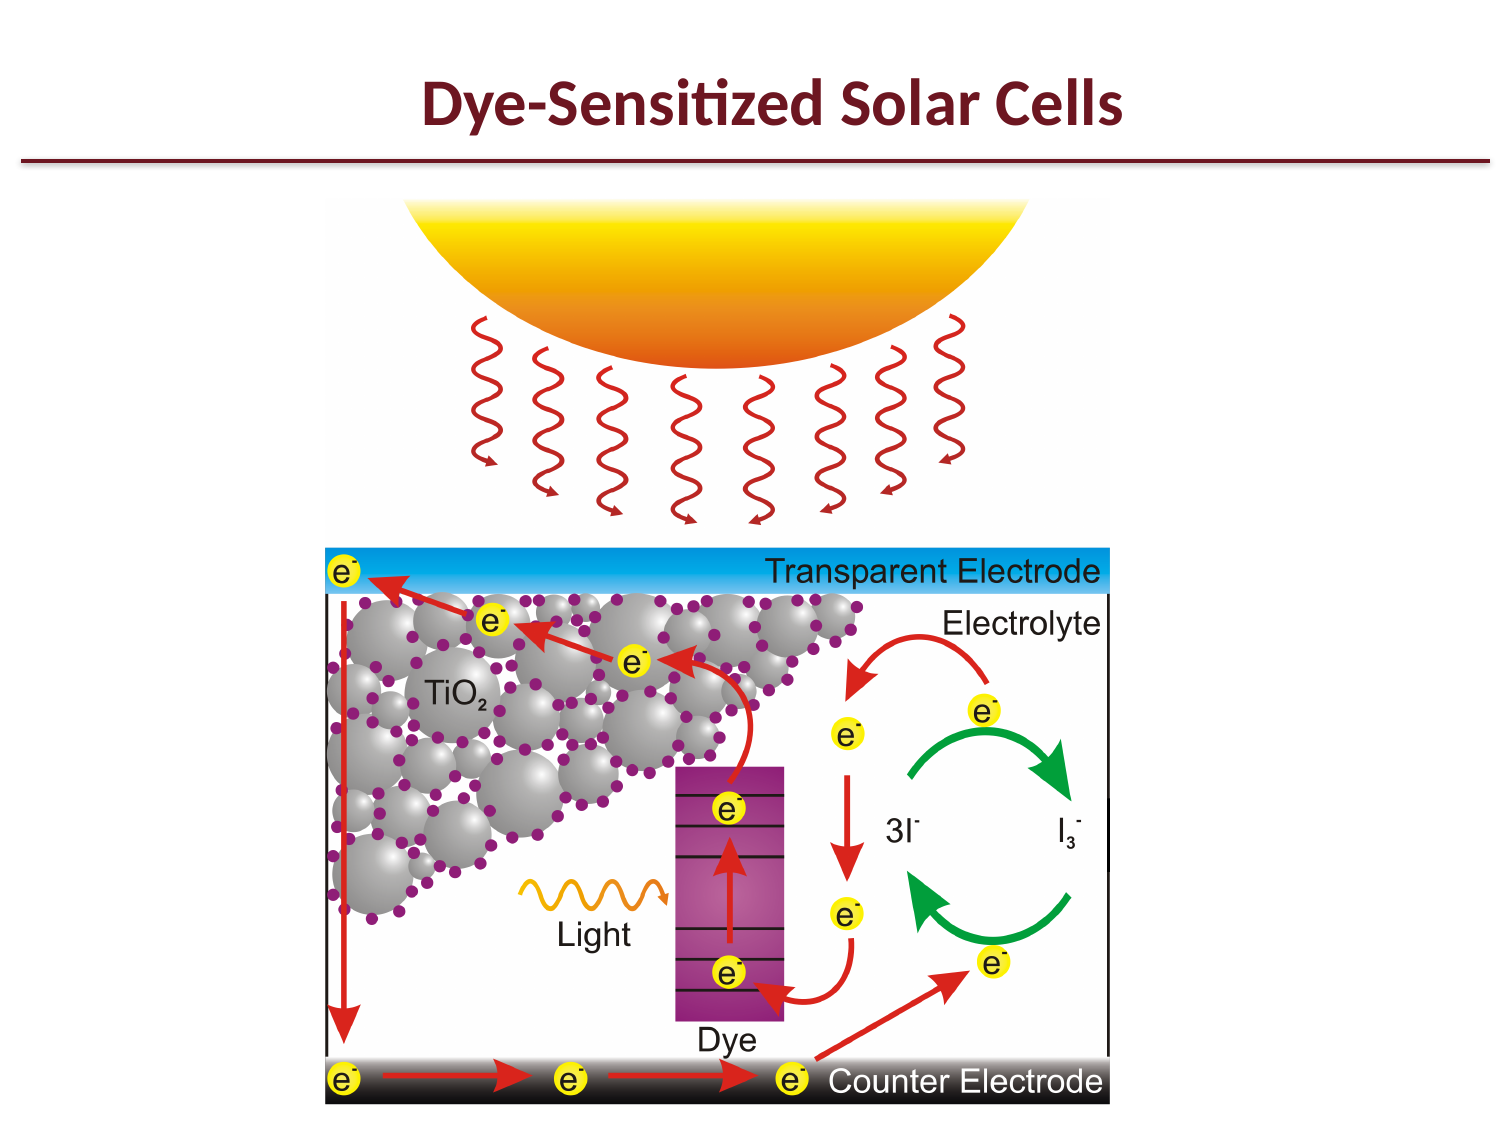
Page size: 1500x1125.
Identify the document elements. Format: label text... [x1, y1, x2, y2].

picture [324, 197, 1110, 1107]
title Dye-Sensitized Solar Cells [146, 48, 1400, 149]
